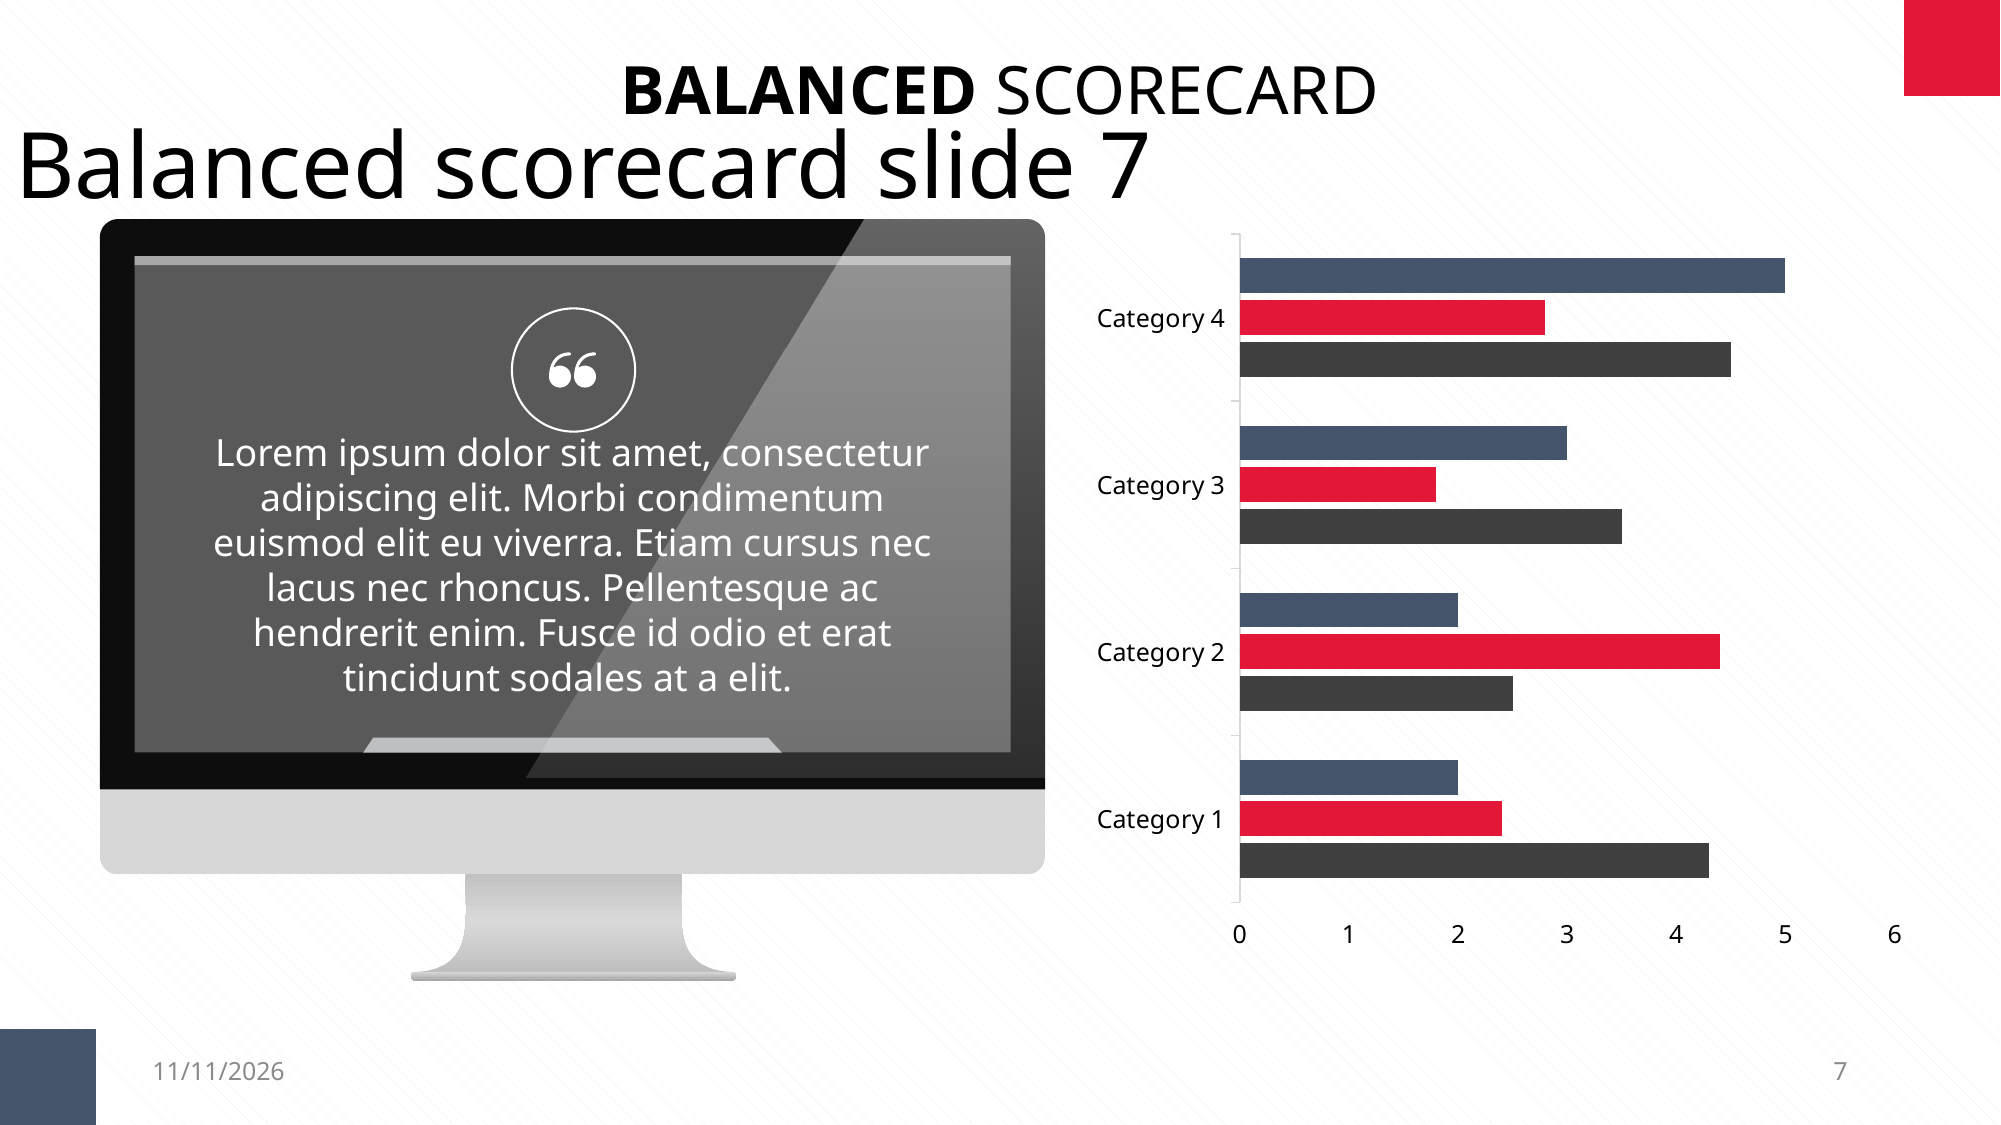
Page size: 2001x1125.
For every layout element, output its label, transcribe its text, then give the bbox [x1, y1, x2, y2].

text_box [1903, 0, 2000, 97]
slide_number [137, 1042, 588, 1103]
slide_number 7 [1412, 1042, 1863, 1103]
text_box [99, 219, 1046, 981]
text_box [0, 1028, 97, 1125]
text_box BALANCED SCORECARD [240, 48, 1760, 129]
chart [1080, 219, 1919, 967]
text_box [549, 352, 596, 388]
title Balanced scorecard slide 7 [0, 59, 1725, 278]
